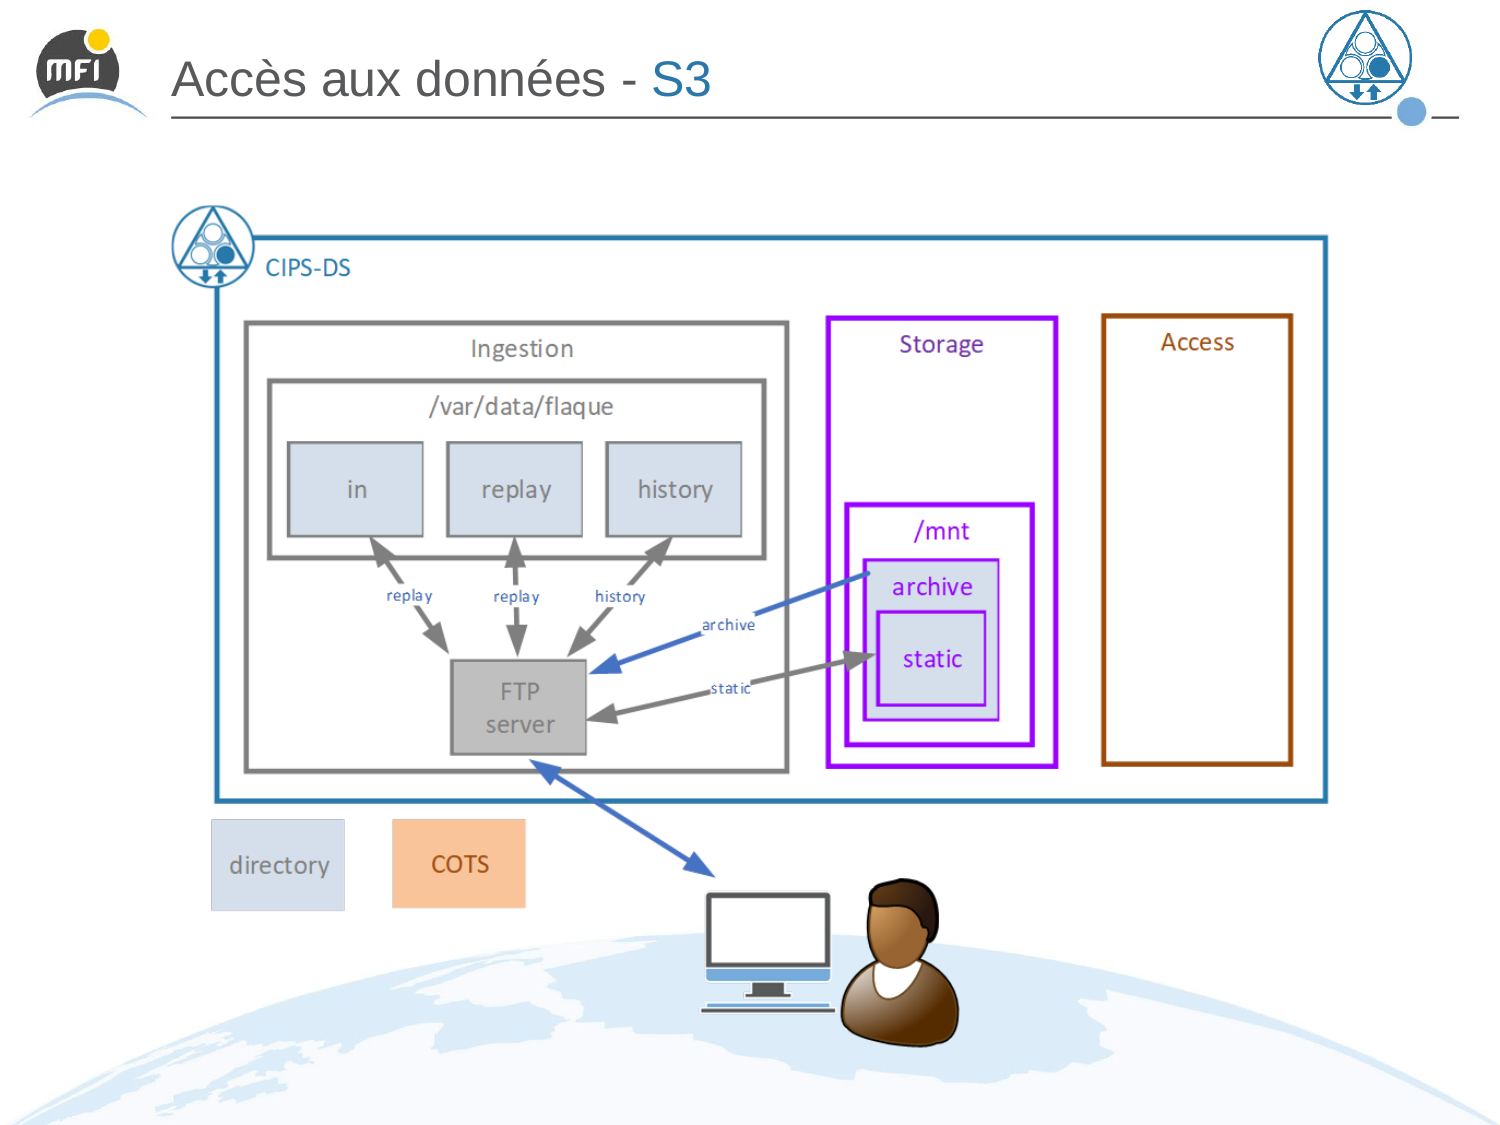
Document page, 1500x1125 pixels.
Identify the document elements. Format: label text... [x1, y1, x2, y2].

title Accès aux données - S3 [171, 0, 1412, 116]
picture [0, 0, 1500, 1125]
